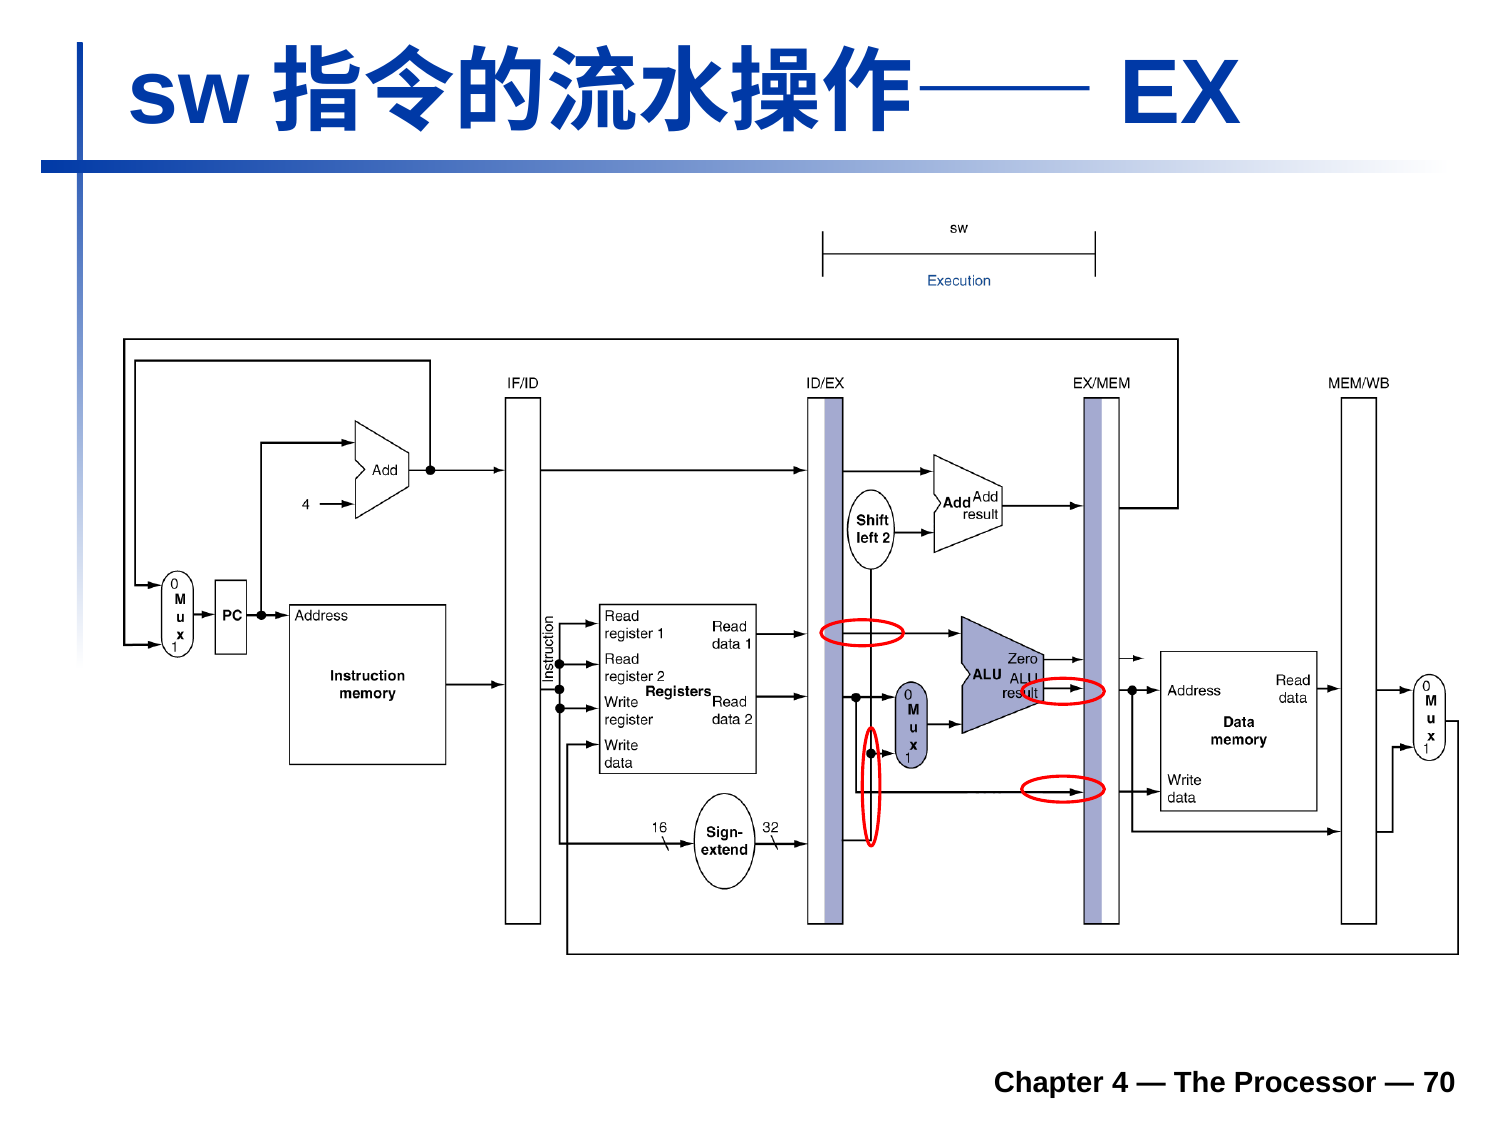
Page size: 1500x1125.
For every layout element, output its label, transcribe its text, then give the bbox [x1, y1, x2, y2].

footer Chapter 4 — The Processor — 70 [277, 1046, 1471, 1106]
picture [123, 220, 1459, 955]
title sw指令的流水操作——EX [112, 22, 1468, 149]
